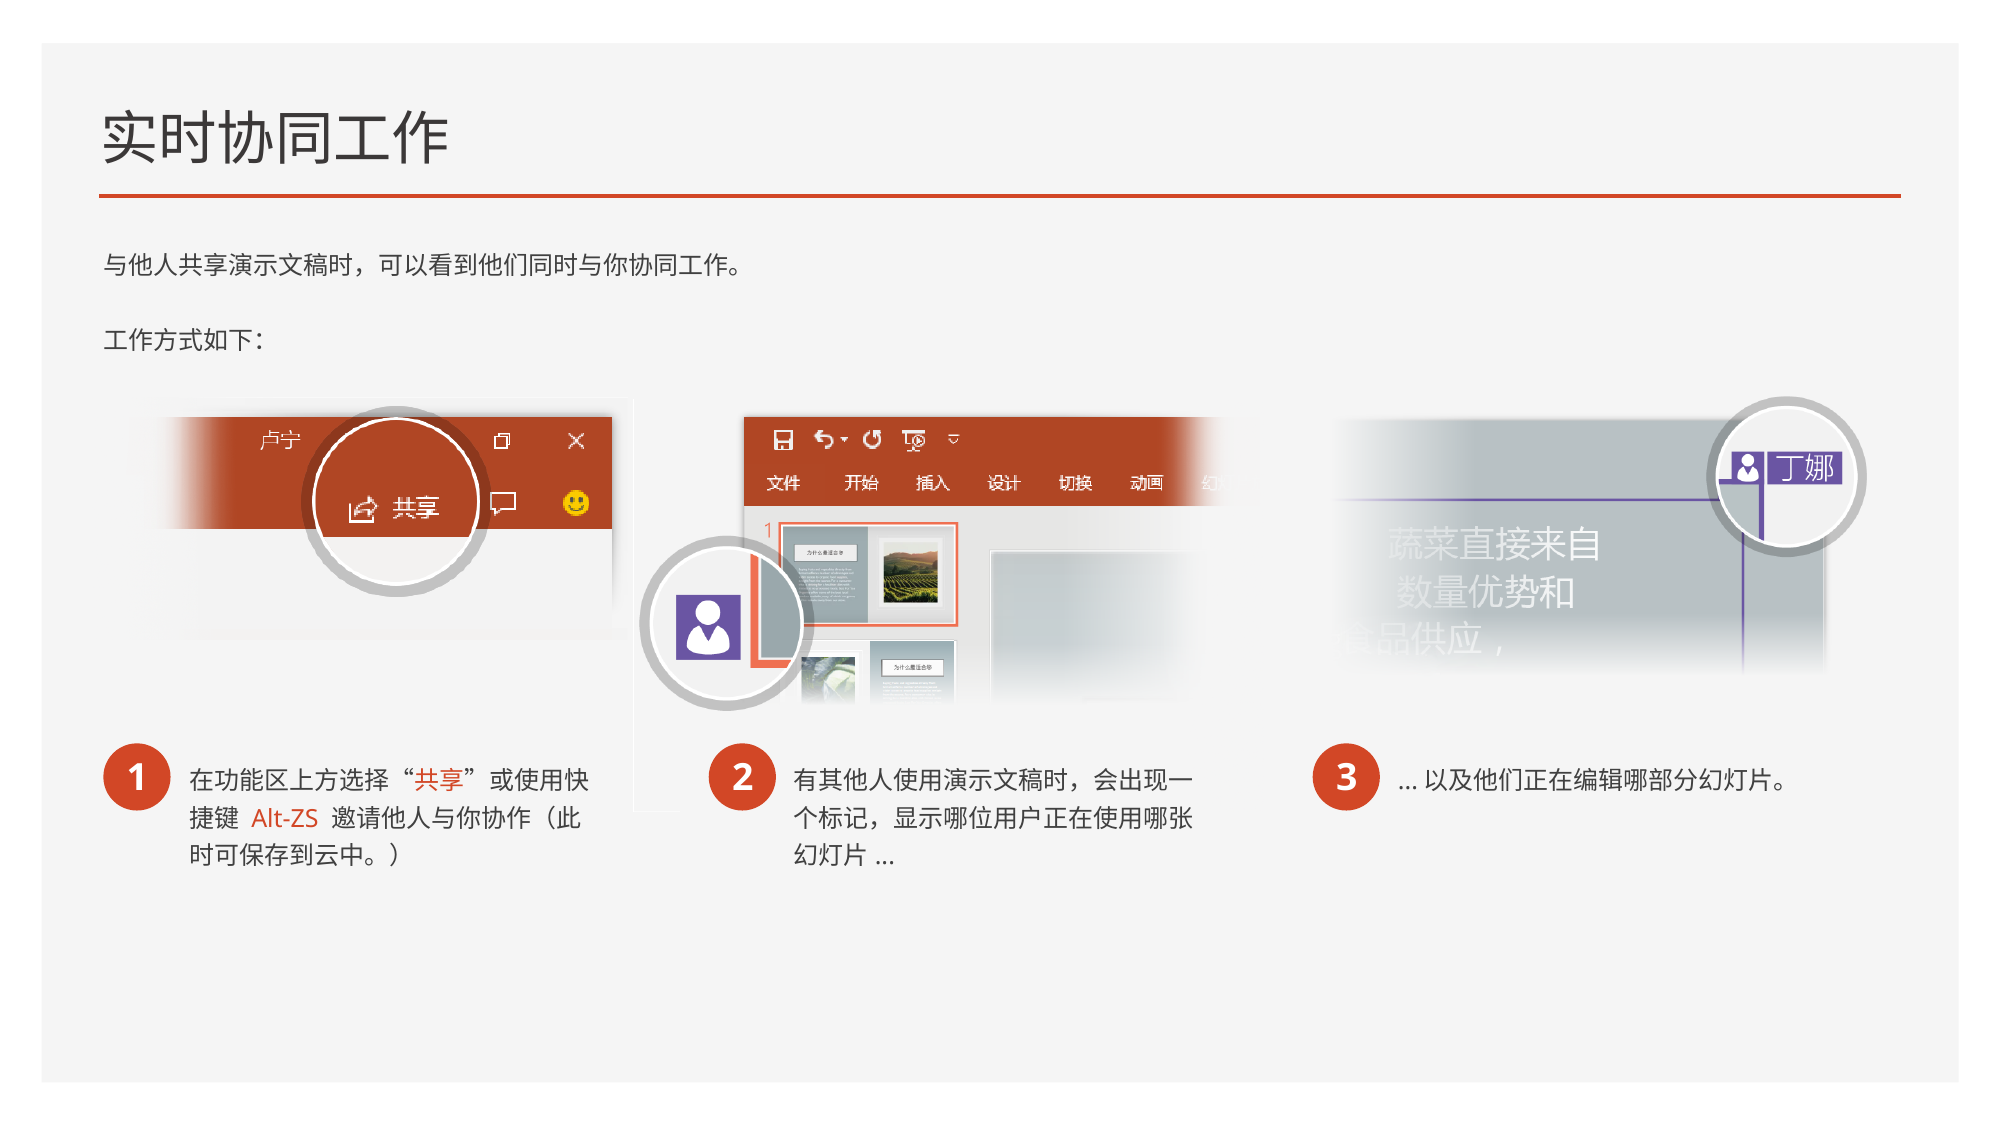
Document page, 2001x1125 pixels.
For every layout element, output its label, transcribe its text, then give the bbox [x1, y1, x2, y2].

list 与他人共享演示文稿时，可以看到他们同时与你协同工作。 工作方式如下： [88, 234, 813, 888]
picture [1295, 385, 1881, 764]
text_box 有其他人使用演示文稿时，会出现一个标记，显示哪位用户正在使用哪张幻灯片... [778, 812, 1227, 968]
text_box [1300, 743, 1393, 811]
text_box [696, 743, 789, 811]
title 实时协同工作 [85, 73, 1214, 179]
text_box ...以及他们正在编辑哪部分幻灯片。 [1382, 764, 1819, 865]
text_box 在功能区上方选择“共享”或使用快捷键 Alt-ZS 邀请他人与你协作（此时可保存到云中。） [174, 750, 618, 913]
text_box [91, 743, 184, 811]
picture [92, 397, 628, 640]
picture [633, 399, 1264, 812]
